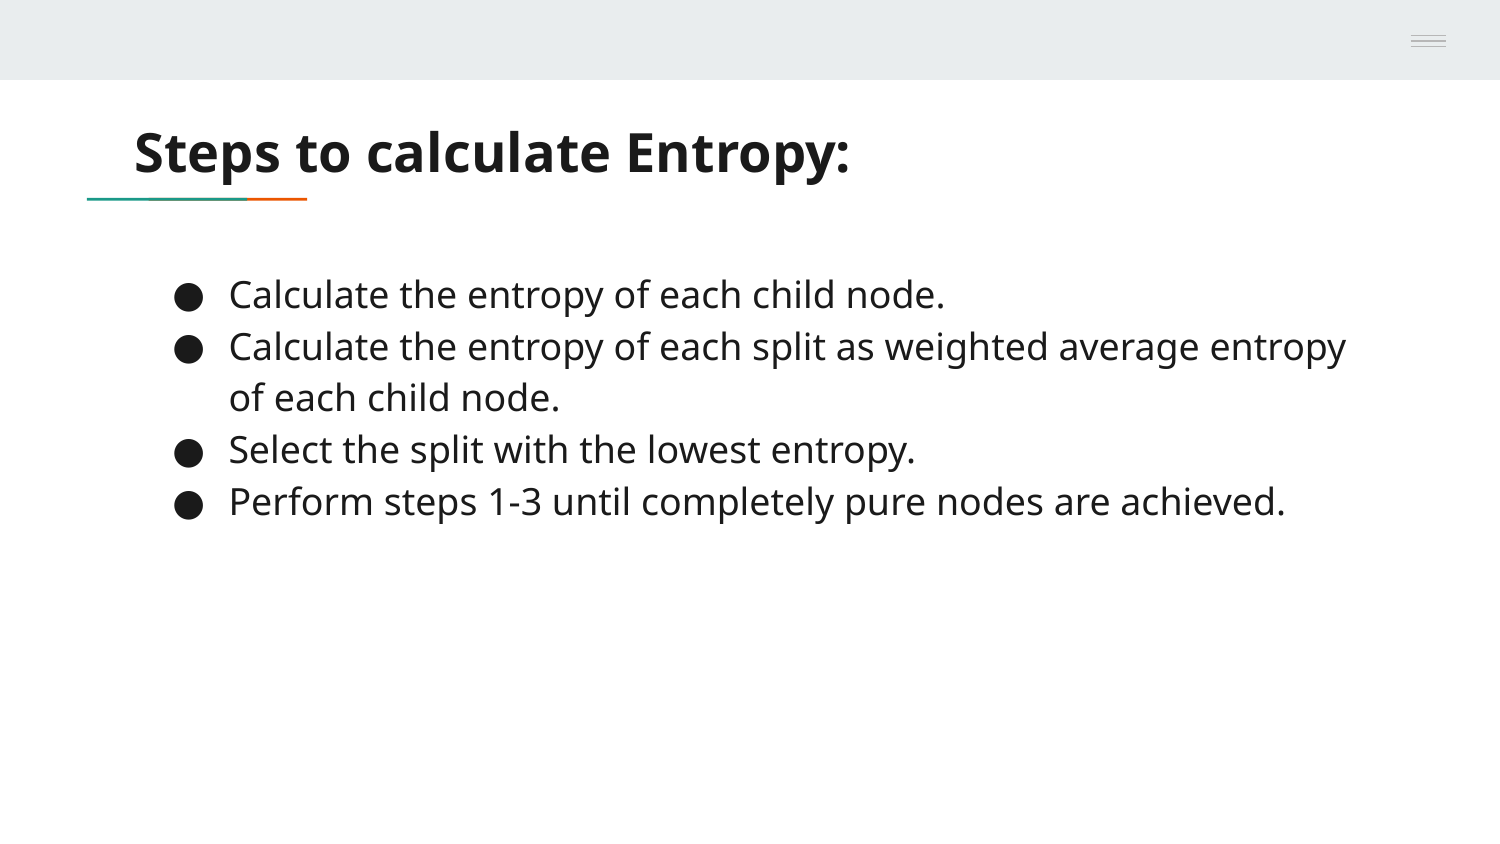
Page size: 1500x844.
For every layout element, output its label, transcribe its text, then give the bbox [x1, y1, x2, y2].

list Calculate the entropy of each child node. Calculate the entropy of each split as weighted average entropy of each child node. Select the split with the lowest entropy. Perform steps 1-3 until completely pure nodes are achieved. [138, 249, 1400, 621]
title Steps to calculate Entropy: [119, 103, 1381, 192]
